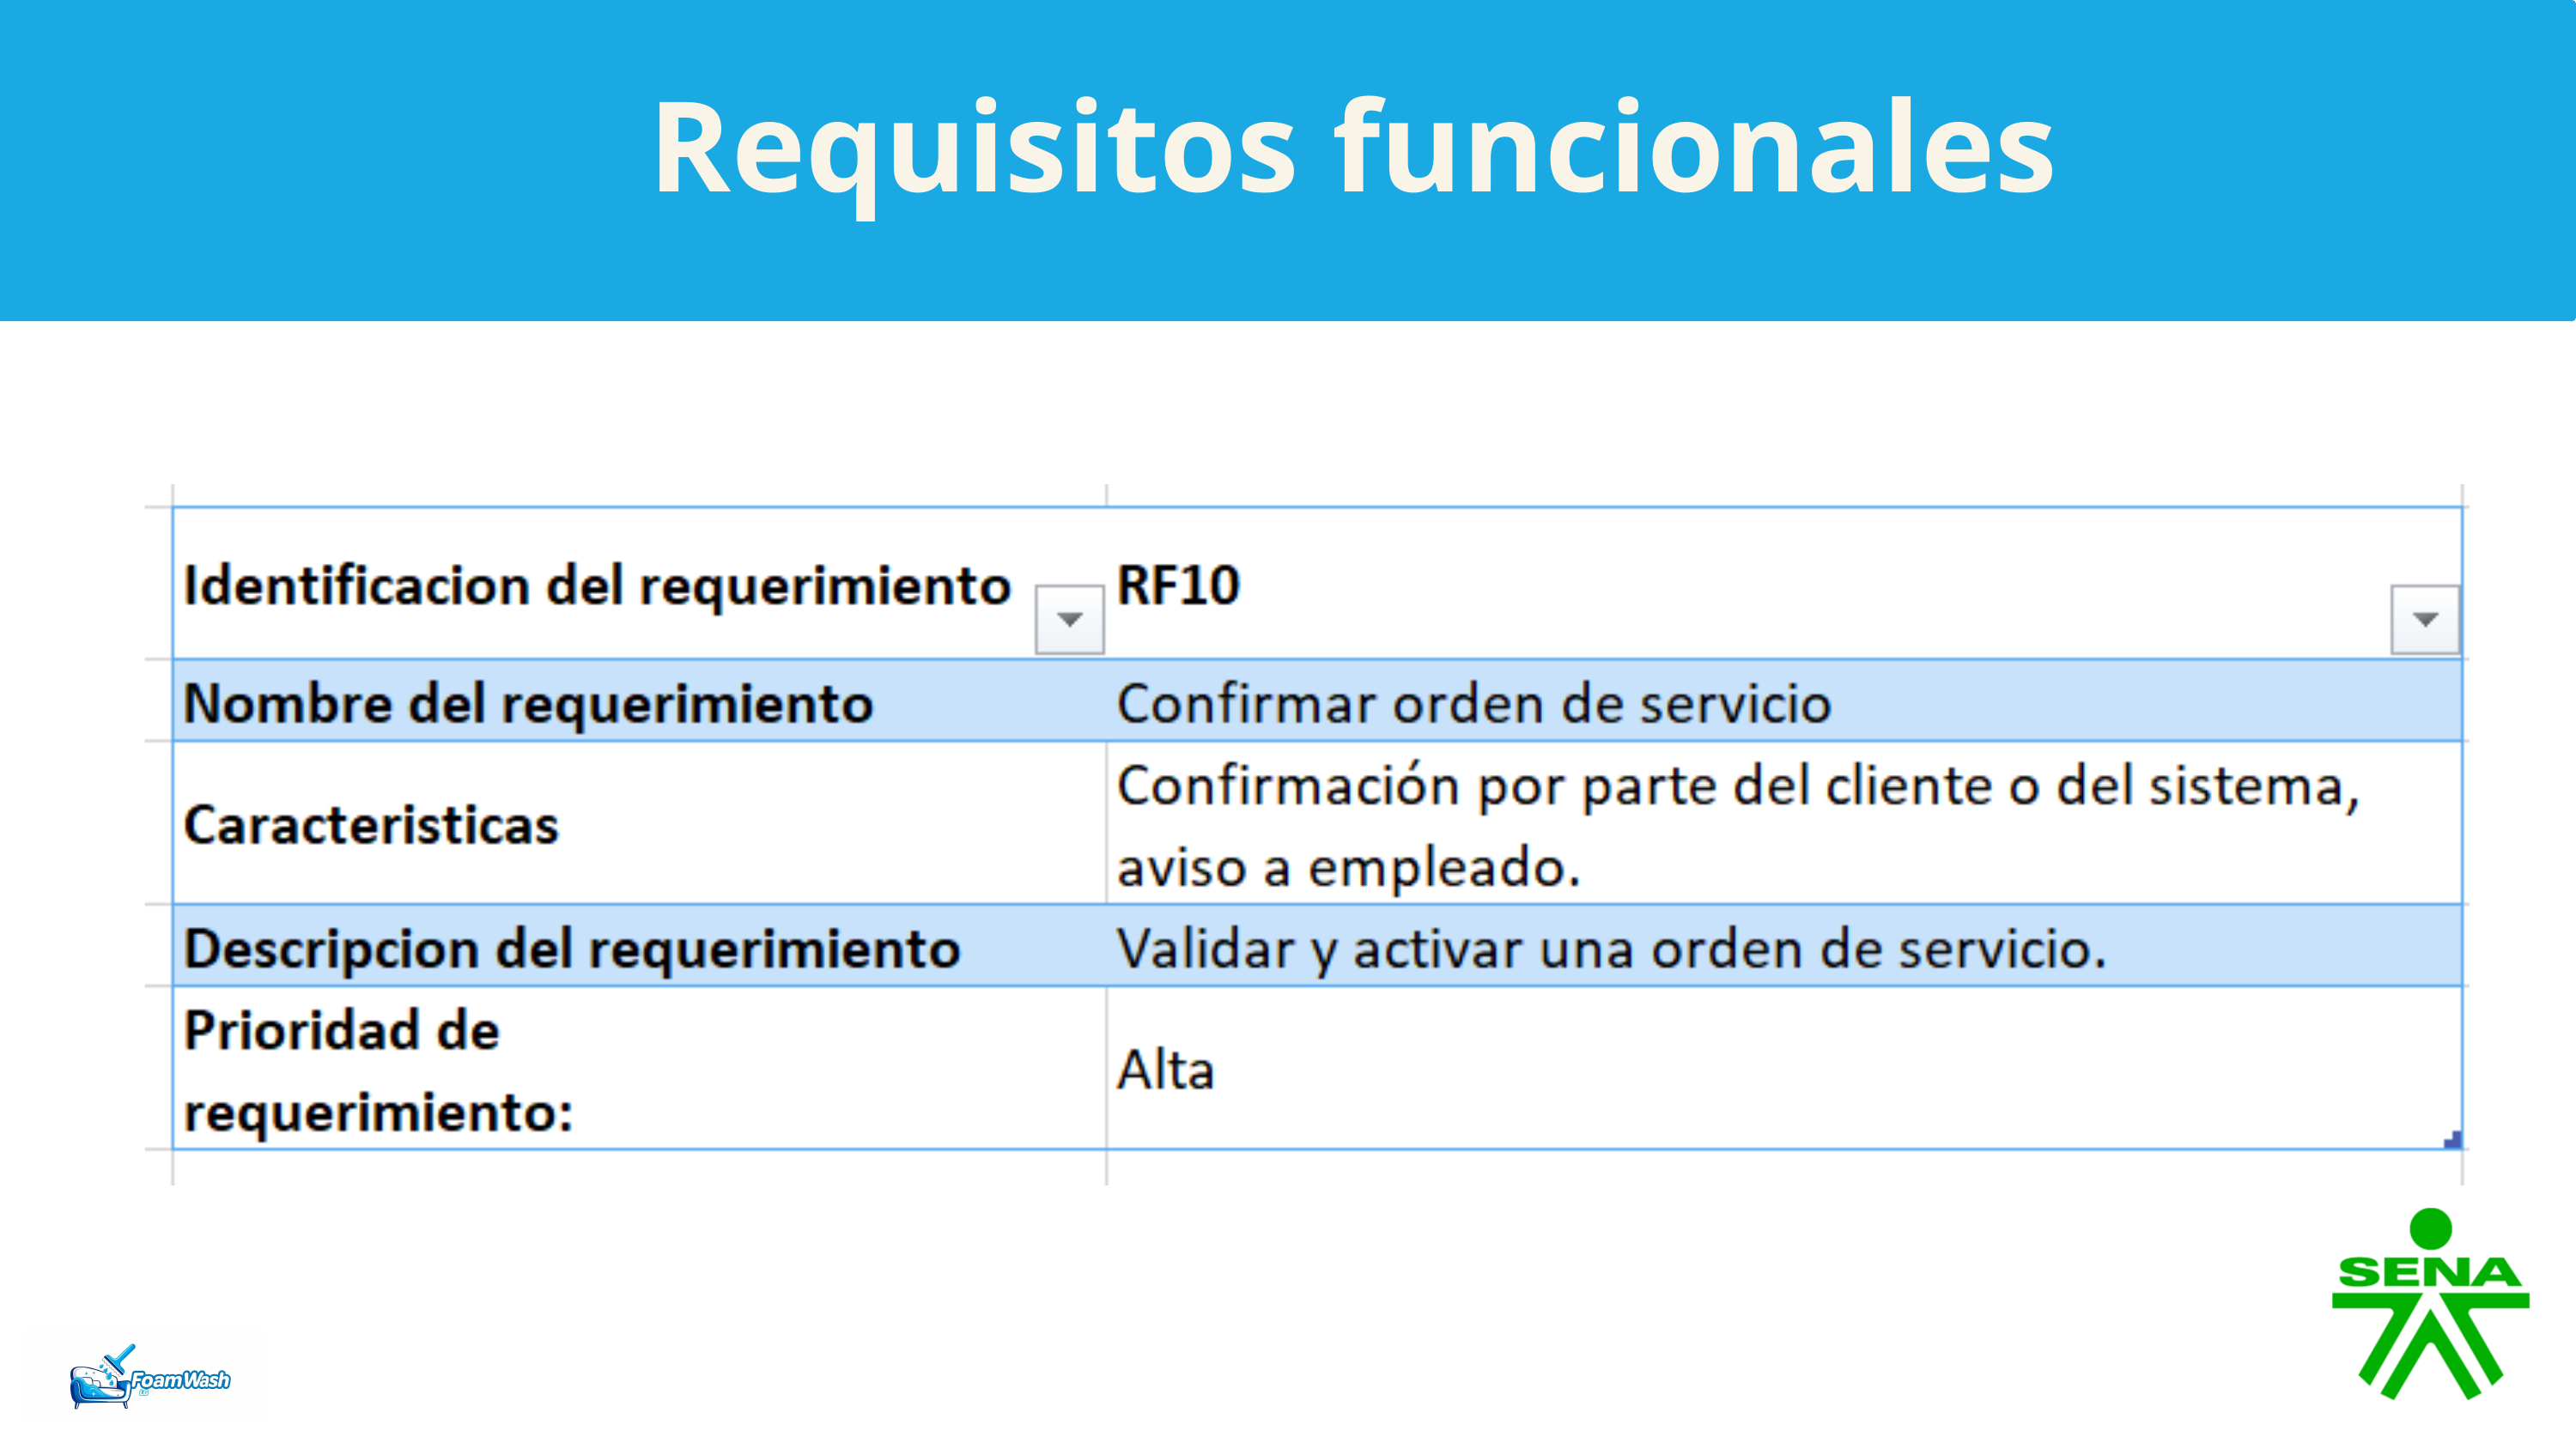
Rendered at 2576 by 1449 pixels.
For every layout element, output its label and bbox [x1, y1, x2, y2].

text_box [0, 0, 2576, 322]
text_box [144, 484, 2470, 1185]
text_box [23, 1330, 266, 1422]
text_box [2332, 1207, 2530, 1401]
